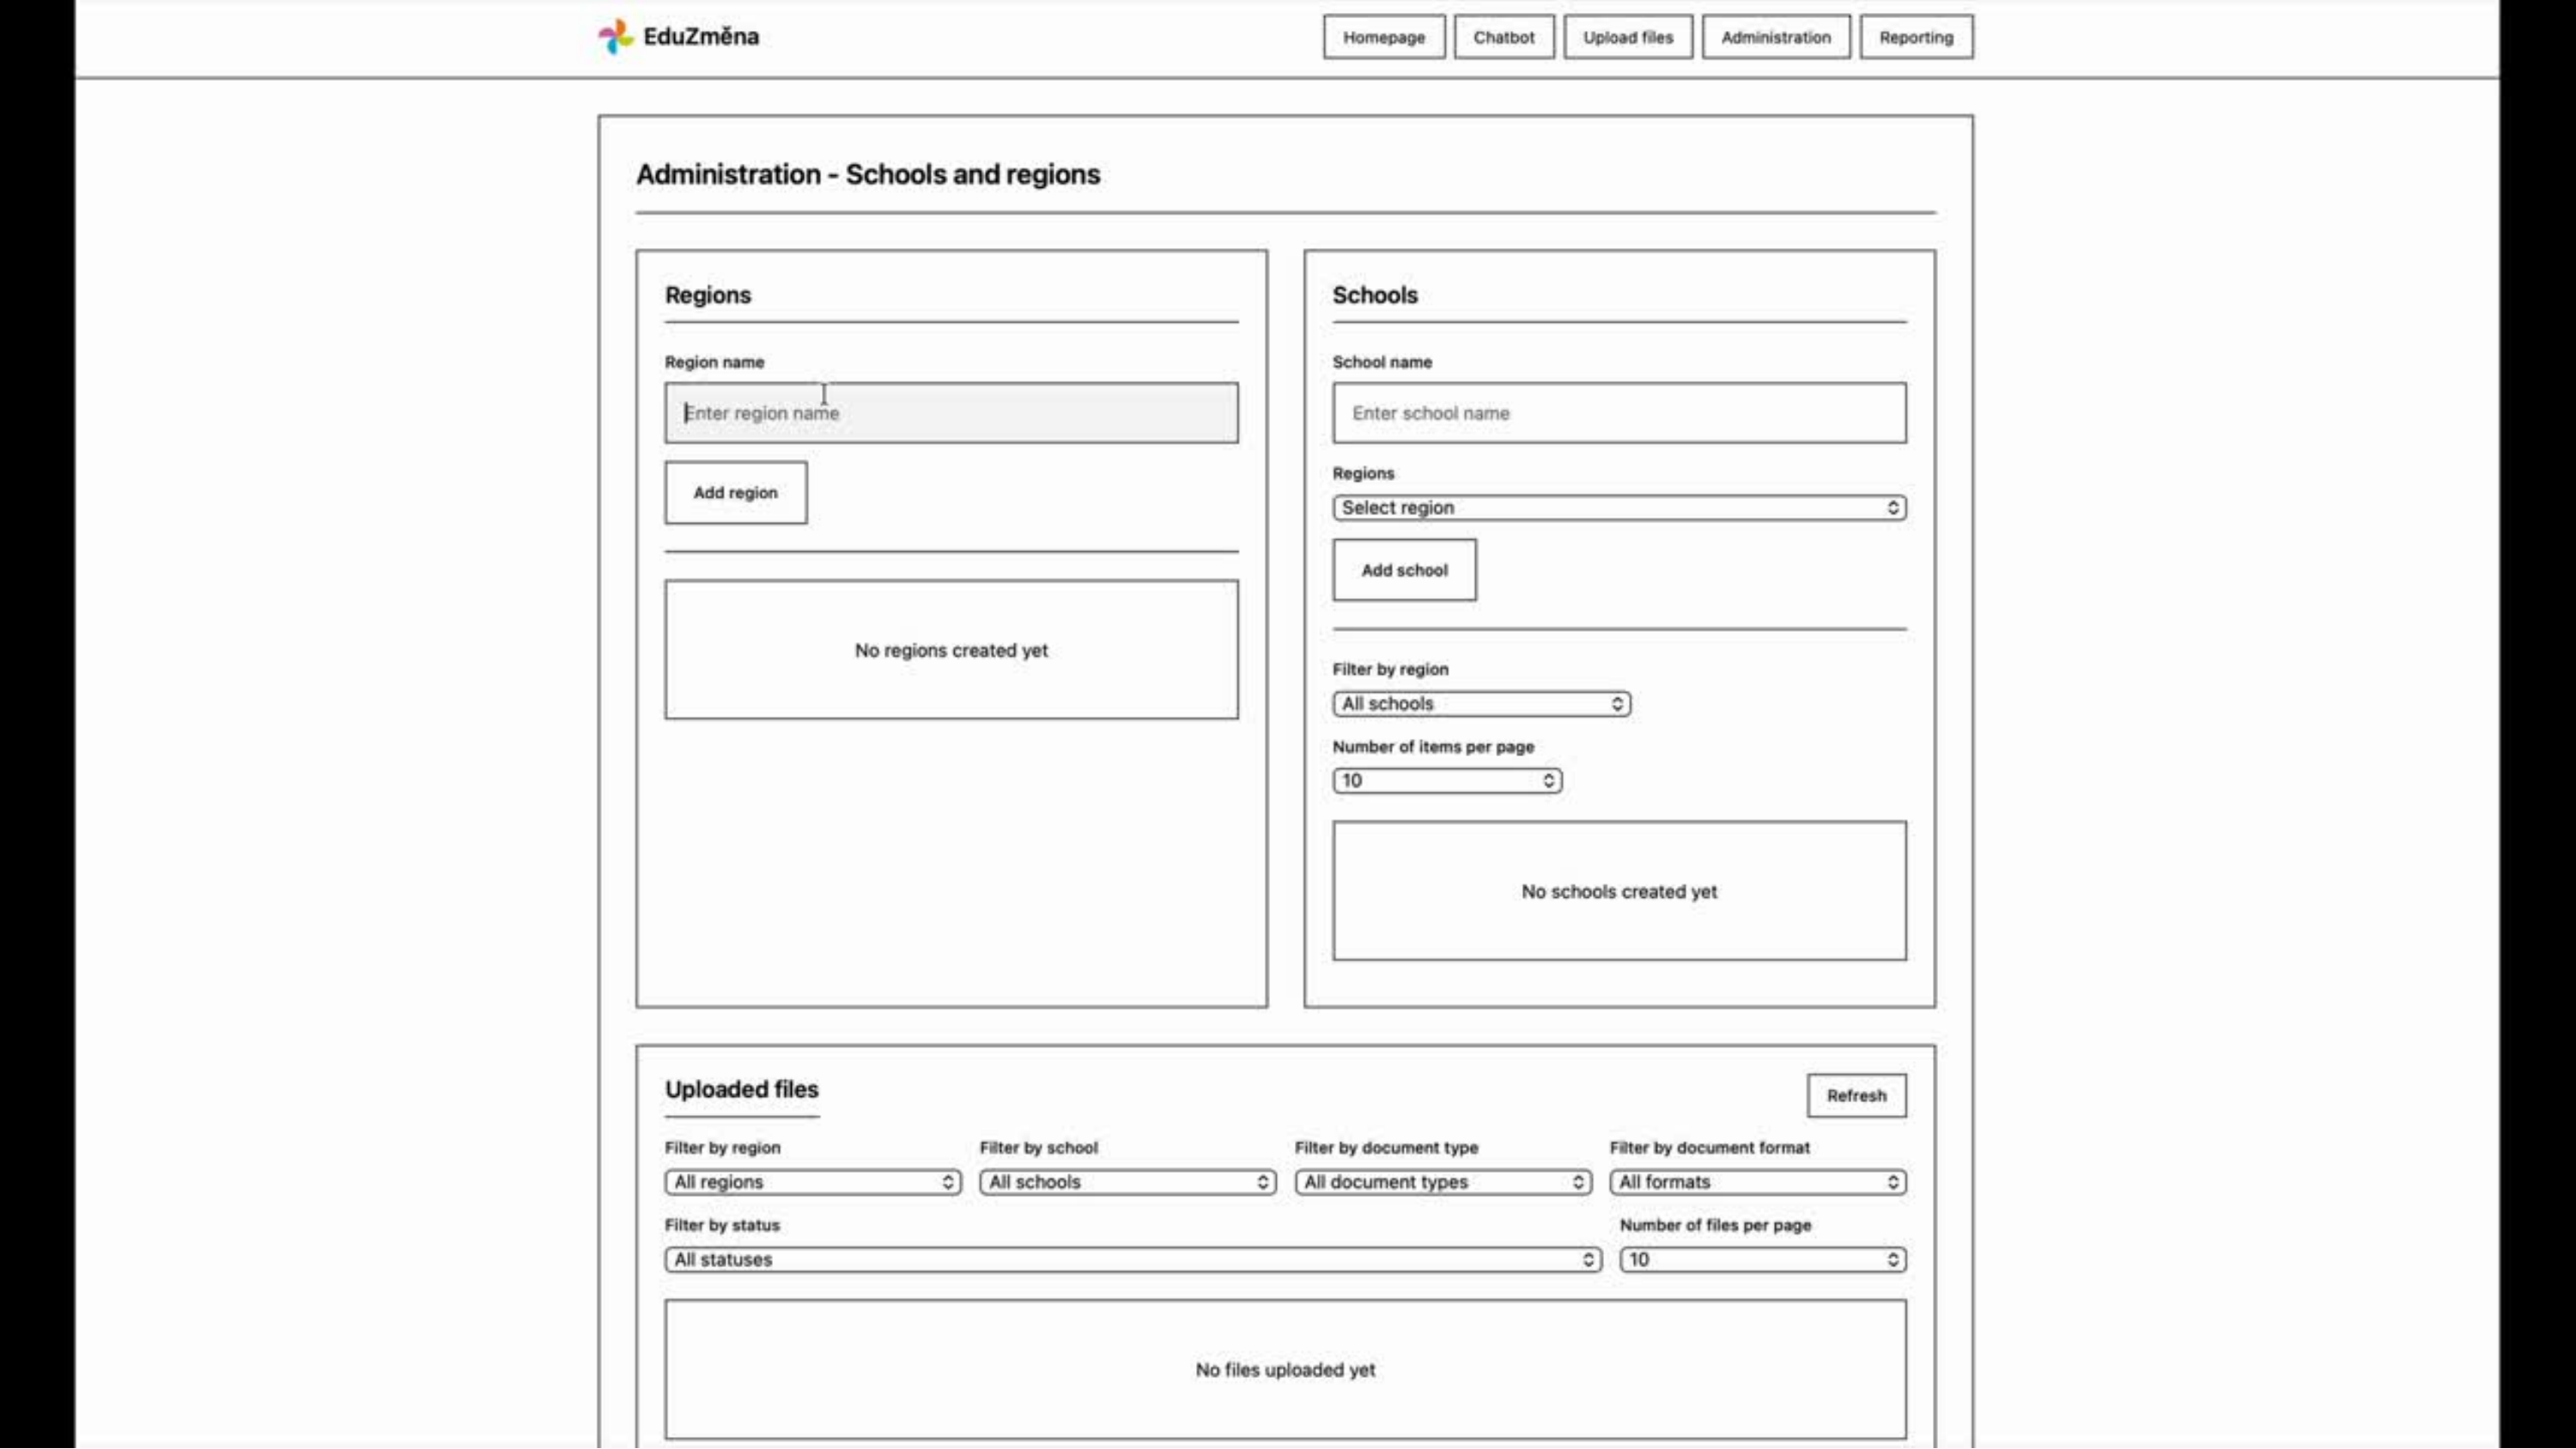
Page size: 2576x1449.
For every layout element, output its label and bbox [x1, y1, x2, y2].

text_box [0, 0, 2576, 1449]
